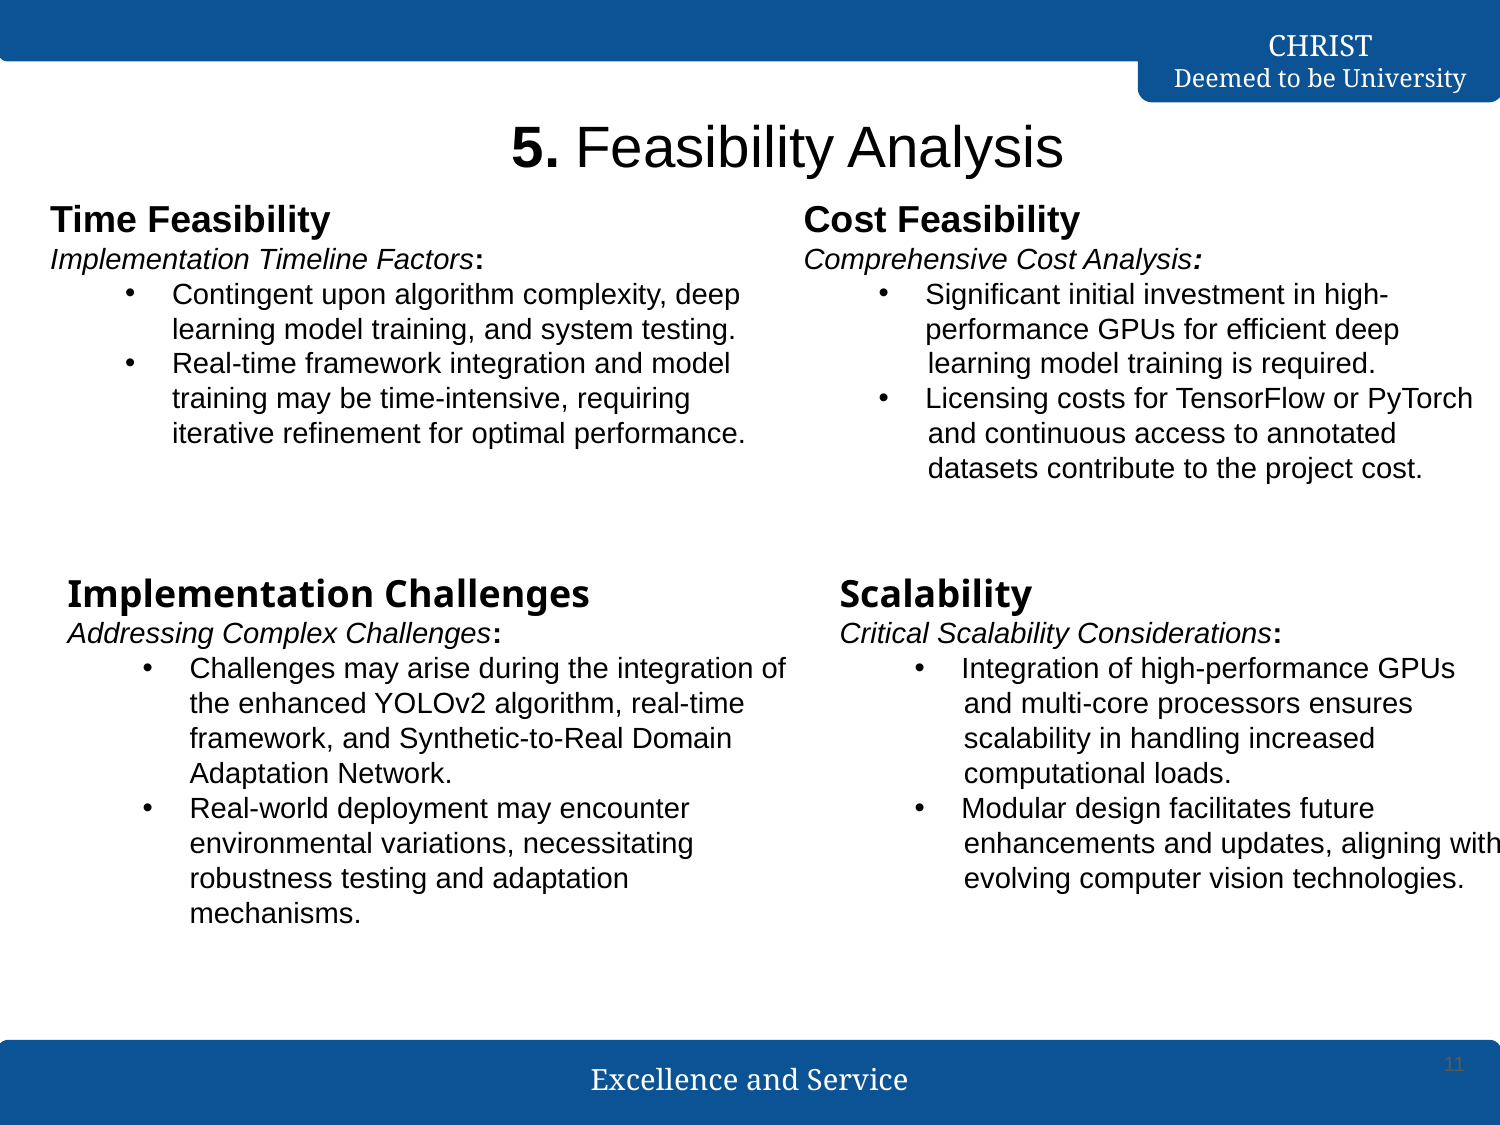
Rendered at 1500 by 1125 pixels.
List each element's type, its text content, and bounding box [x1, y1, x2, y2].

text_box Time Feasibility Implementation Timeline Factors: Contingent upon algorithm complexity, deep learning model training, and system testing. Real-time framework integration and model training may be time-intensive, requiring iterative refinement for optimal performance. [35, 187, 788, 458]
text_box Cost Feasibility Comprehensive Cost Analysis: Significant initial investment in high-performance GPUs for efficient deep learning model training is required. Licensing costs for TensorFlow or PyTorch and continuous access to annotated datasets contribute to the project cost. [788, 187, 1500, 493]
text_box Implementation Challenges Addressing Complex Challenges: Challenges may arise during the integration of the enhanced YOLOv2 algorithm, real-time framework, and Synthetic-to-Real Domain Adaptation Network. Real-world deployment may encounter environmental variations, necessitating robustness testing and adaptation mechanisms. [53, 562, 825, 937]
text_box Scalability Critical Scalability Considerations: Integration of high-performance GPUs and multi-core processors ensures scalability in handling increased computational loads. Modular design facilitates future enhancements and updates, aligning with evolving computer vision technologies. [824, 562, 1500, 902]
slide_number 11 [1389, 1020, 1480, 1106]
text_box 5. Feasibility Analysis [319, 101, 1258, 187]
